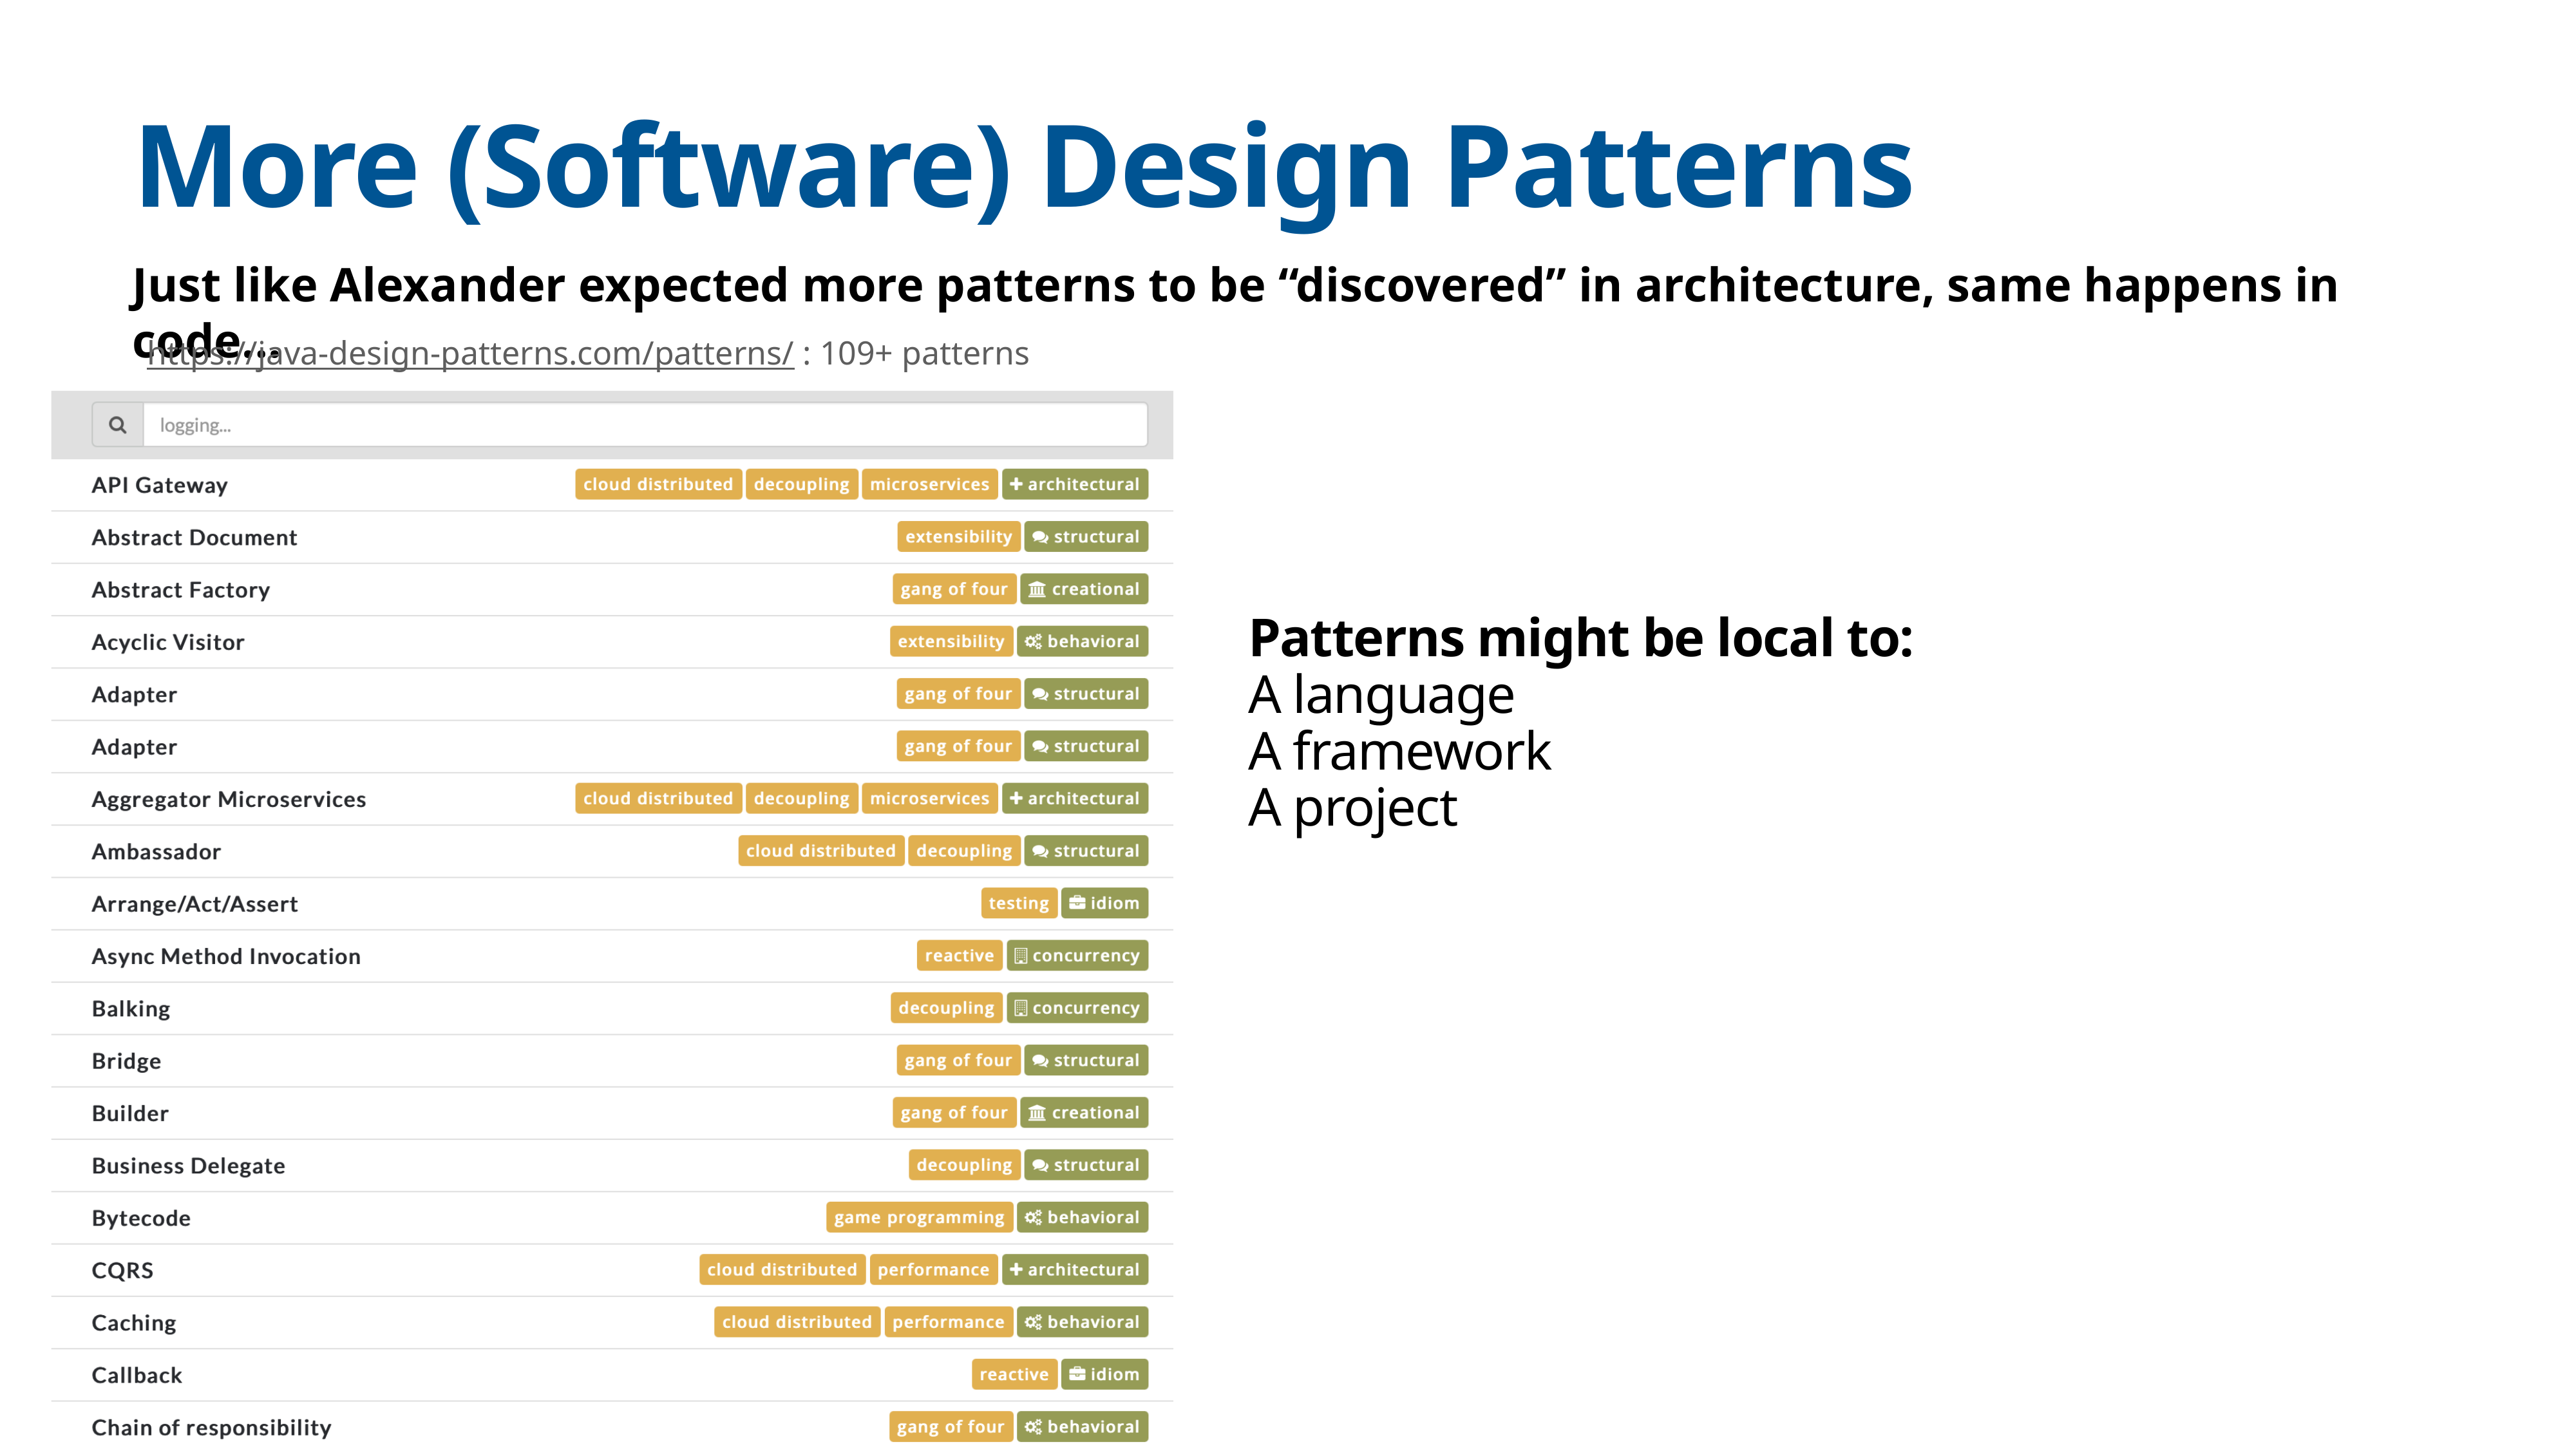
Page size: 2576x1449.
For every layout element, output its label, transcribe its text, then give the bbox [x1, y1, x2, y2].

text_box Patterns might be local to: A language A framework A project [1225, 606, 2020, 843]
title More (Software) Design Patterns [127, 113, 2449, 250]
picture [39, 377, 1174, 1449]
list Just like Alexander expected more patterns to be “discovered” in architecture, same happens in code… [127, 250, 2449, 350]
text_box https://java-design-patterns.com/patterns/ : 109+ patterns [142, 327, 1036, 377]
